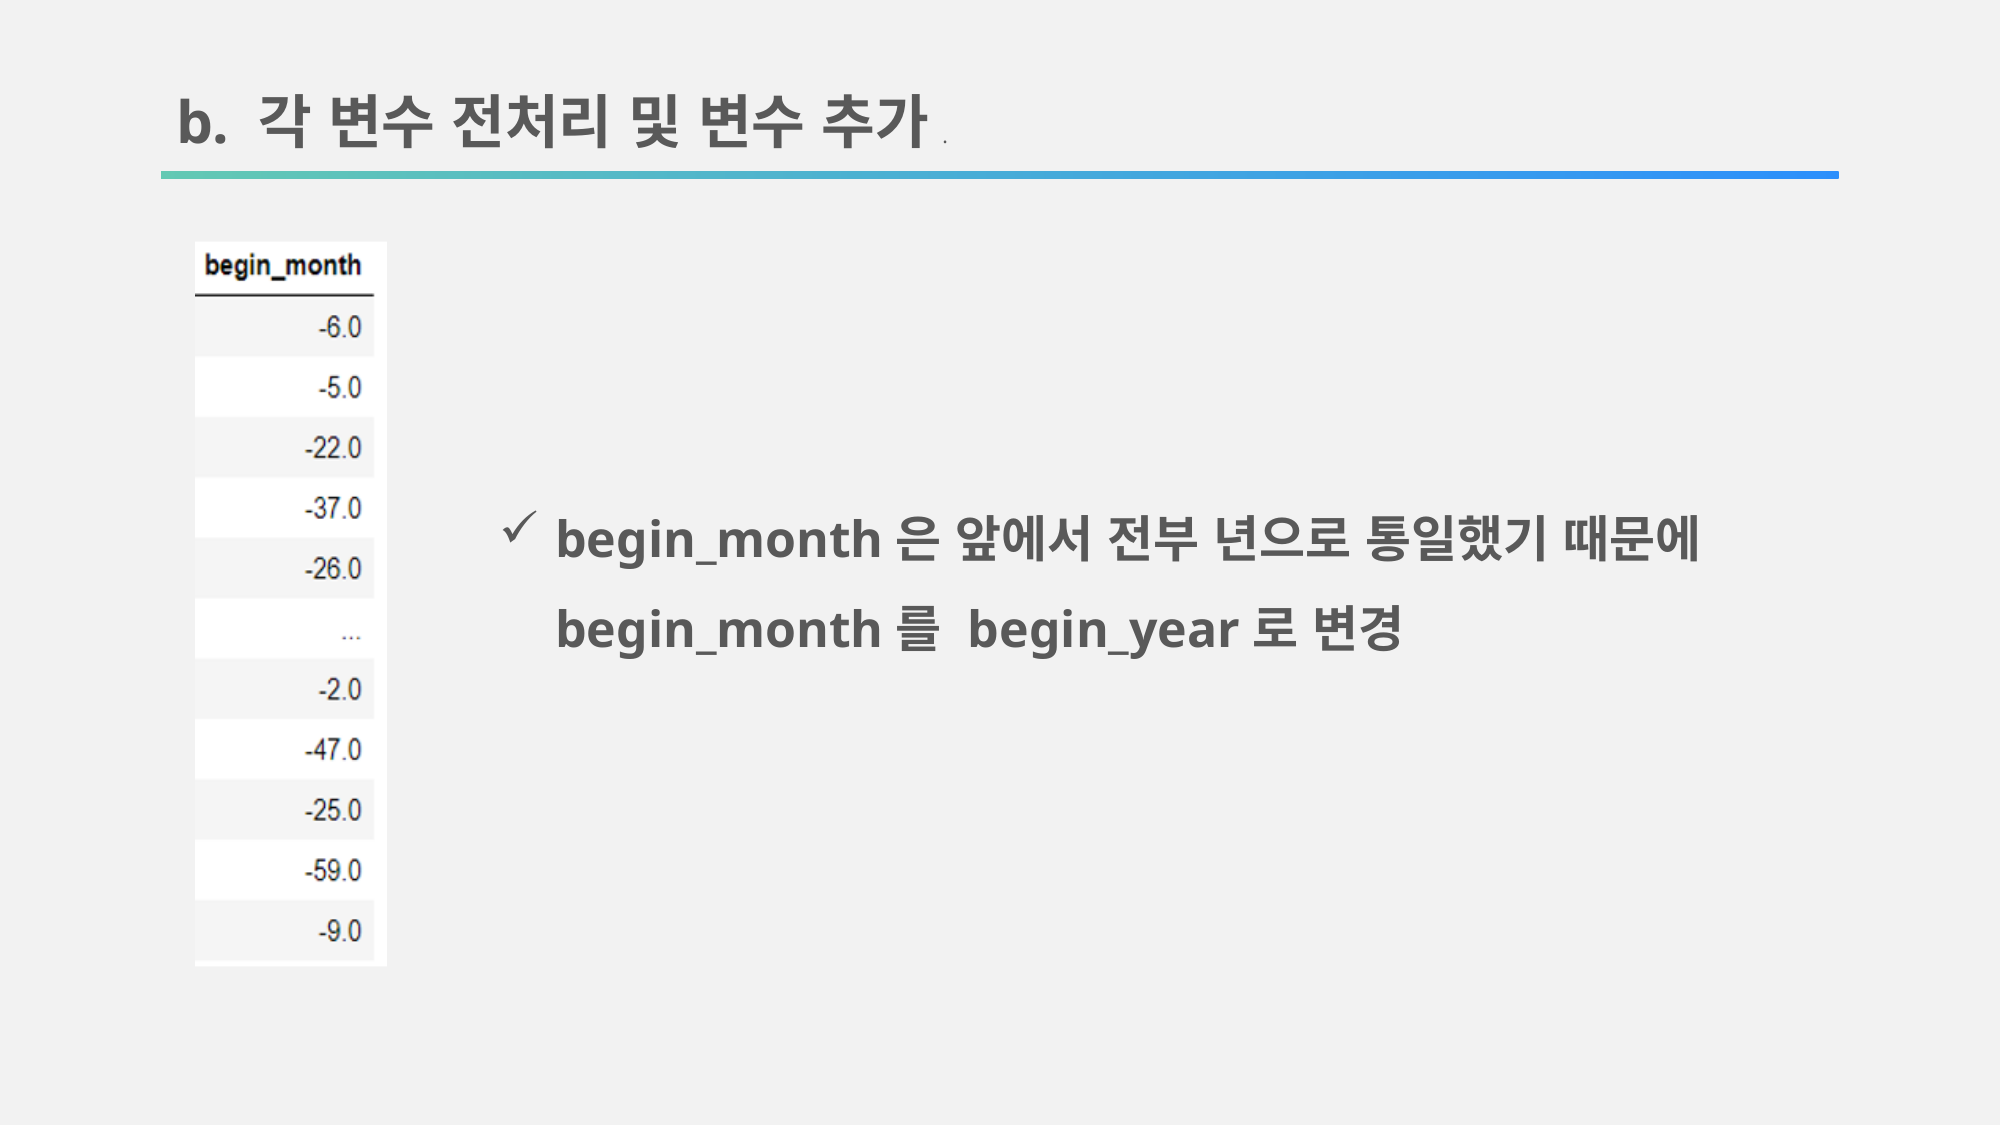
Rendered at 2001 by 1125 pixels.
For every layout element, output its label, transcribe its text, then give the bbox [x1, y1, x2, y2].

text_box b. 각 변수 전처리 및 변수 추가. [161, 43, 1039, 163]
picture [195, 231, 387, 976]
text_box begin_month은 앞에서 전부 년으로 통일했기 때문에 begin_month를 begin_year로 변경 [484, 469, 1805, 665]
text_box [161, 171, 1839, 179]
